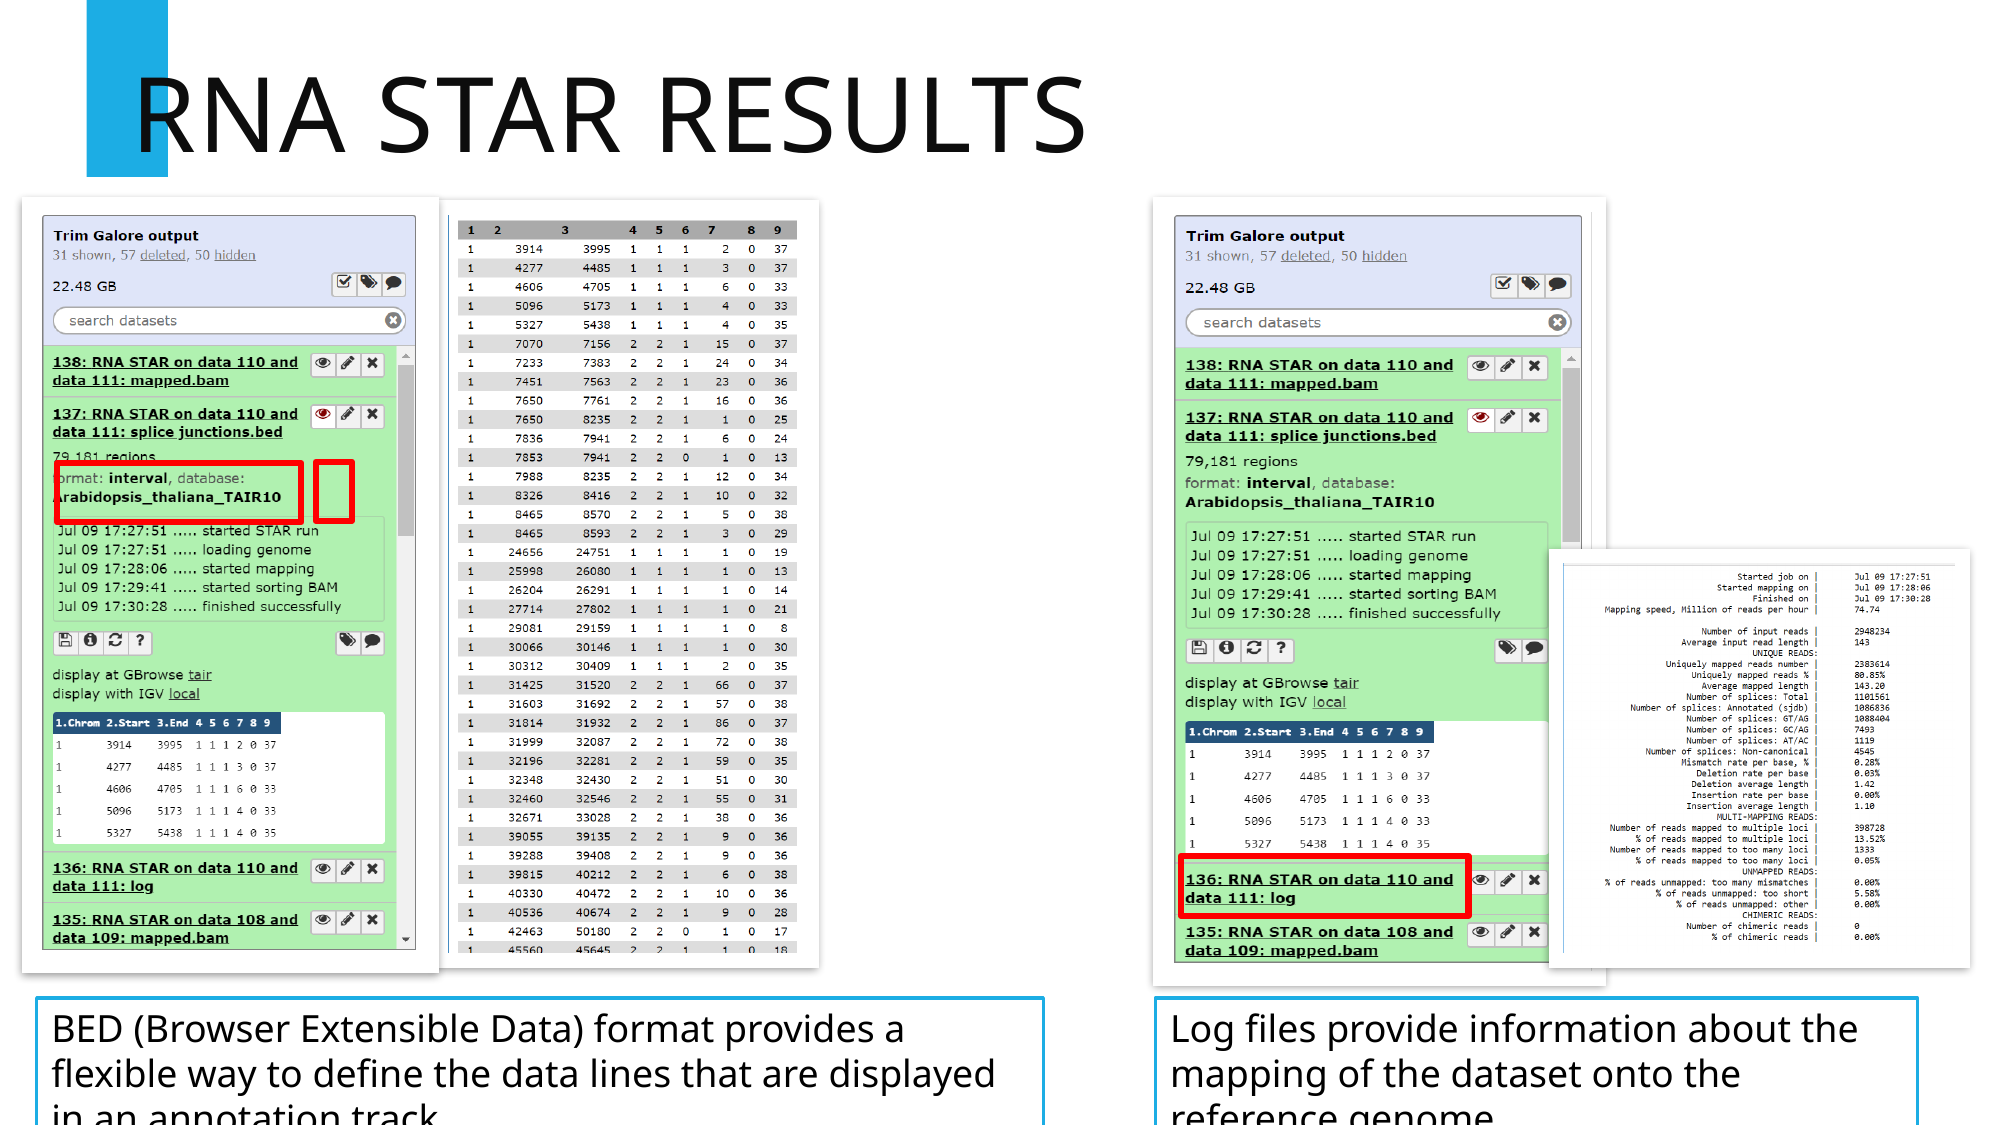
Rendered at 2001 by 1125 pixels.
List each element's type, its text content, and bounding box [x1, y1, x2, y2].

title RNA star Results [116, 0, 1770, 246]
picture [36, 211, 425, 959]
text_box BED (Browser Extensible Data) format provides a flexible way to define the data lines that are displayed in an annotation track. [35, 997, 1045, 1125]
picture [448, 214, 805, 954]
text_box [1167, 211, 1592, 972]
picture [1562, 563, 1956, 954]
text_box Log files provide information about the mapping of the dataset onto the reference genome. [1155, 998, 1918, 1125]
